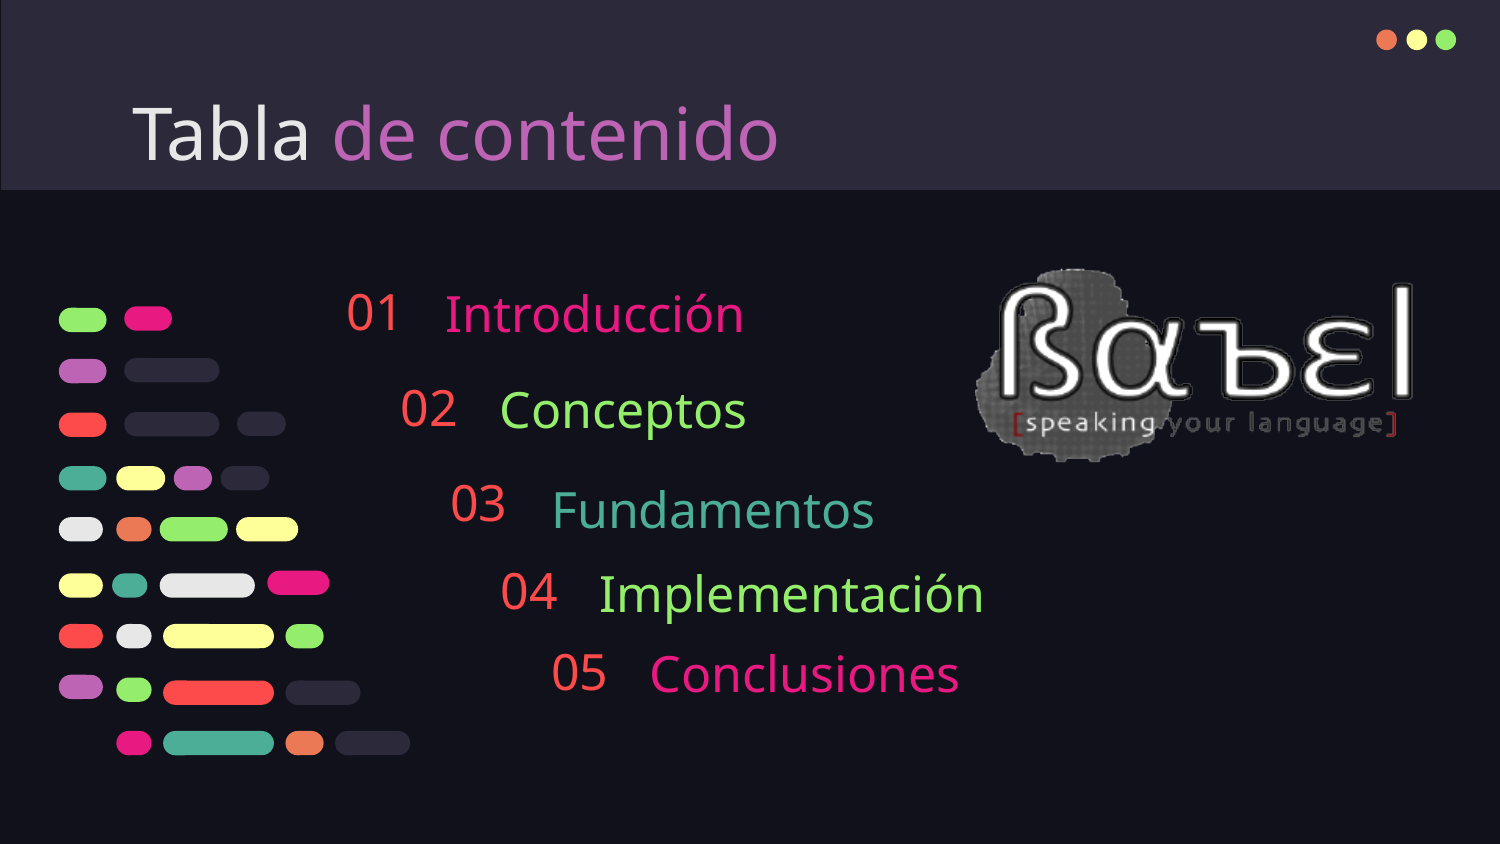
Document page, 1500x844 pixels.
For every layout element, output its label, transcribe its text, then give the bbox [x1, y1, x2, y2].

text_box 04 [485, 557, 584, 623]
picture [975, 147, 1414, 586]
title 01 [331, 277, 430, 343]
subtitle Introducción [430, 277, 970, 358]
title 03 [435, 474, 535, 529]
title 02 [415, 374, 484, 439]
text_box Conclusiones [634, 638, 1326, 718]
subtitle Conceptos [484, 374, 970, 454]
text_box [58, 306, 411, 756]
subtitle Fundamentos [535, 474, 970, 554]
title Tabla de contenido [116, 72, 1382, 167]
text_box Implementación [584, 557, 1276, 638]
text_box 05 [535, 638, 634, 703]
